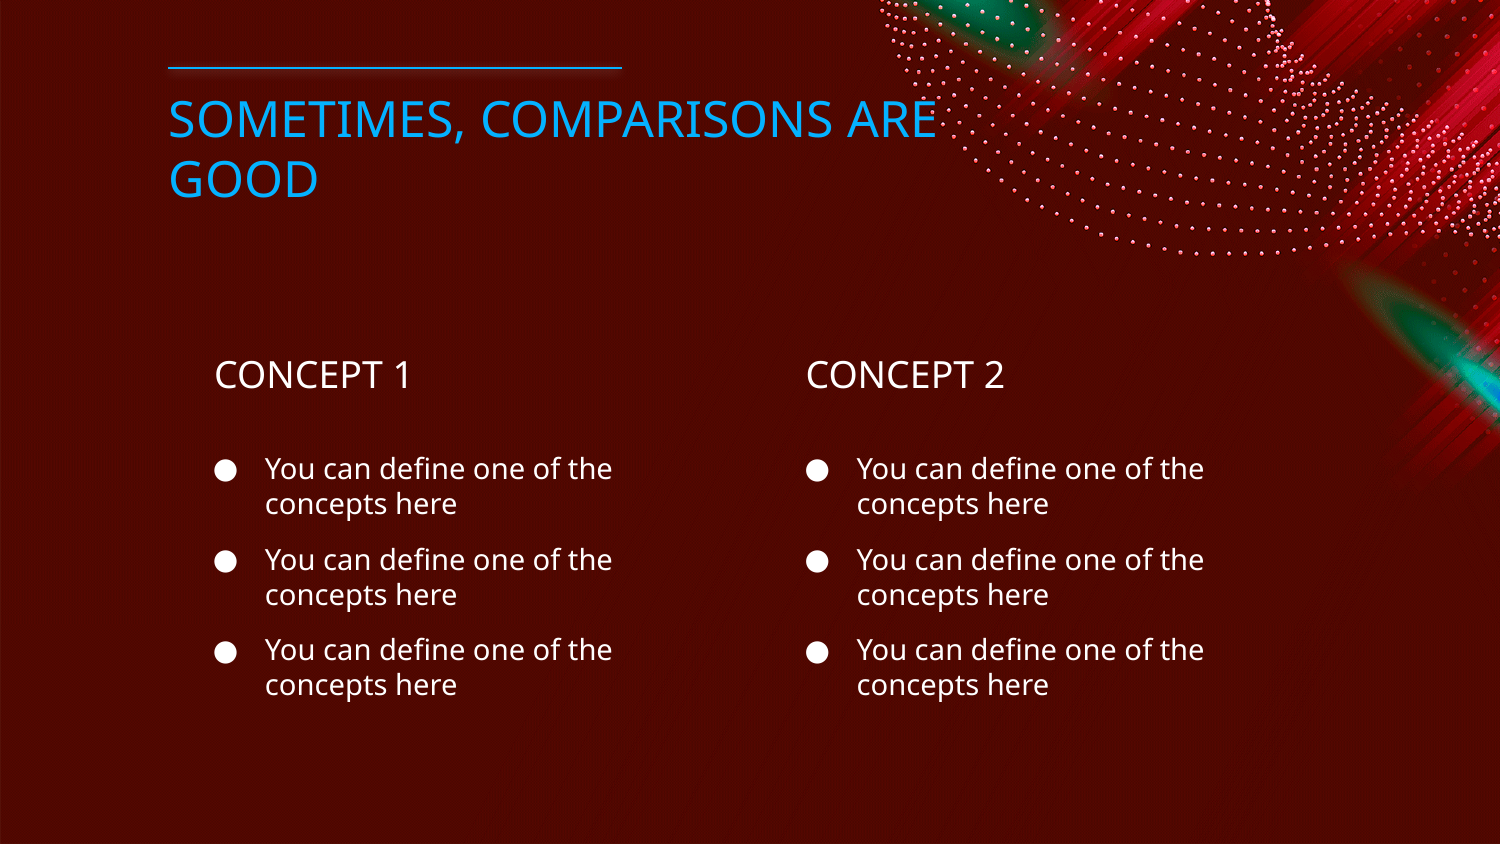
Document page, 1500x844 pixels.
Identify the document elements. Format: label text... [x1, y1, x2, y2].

title CONCEPT 1 [199, 320, 734, 411]
title CONCEPT 2 [790, 320, 1326, 411]
title SOMETIMES, COMPARISONS ARE GOOD [153, 72, 969, 228]
list You can define one of the concepts here You can define one of the concepts here You can define one of the concepts here [766, 435, 1302, 730]
list You can define one of the concepts here You can define one of the concepts here You can define one of the concepts here [175, 435, 710, 730]
picture [0, 0, 1500, 844]
